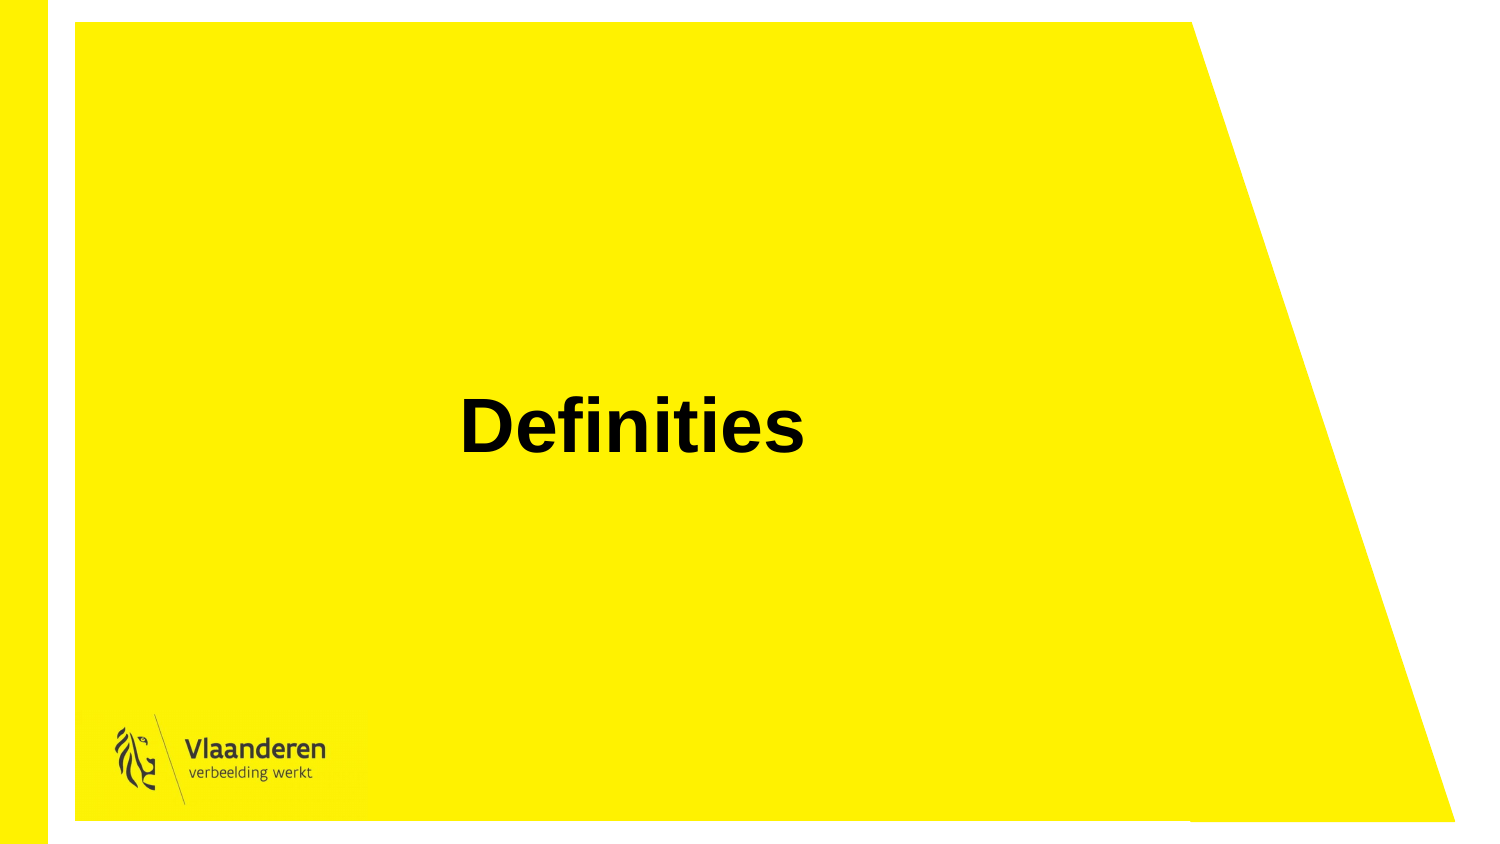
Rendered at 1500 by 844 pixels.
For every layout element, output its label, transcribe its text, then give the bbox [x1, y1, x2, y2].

text_box [1191, 22, 1455, 822]
picture [74, 710, 368, 821]
text_box Definities [75, 0, 1191, 844]
